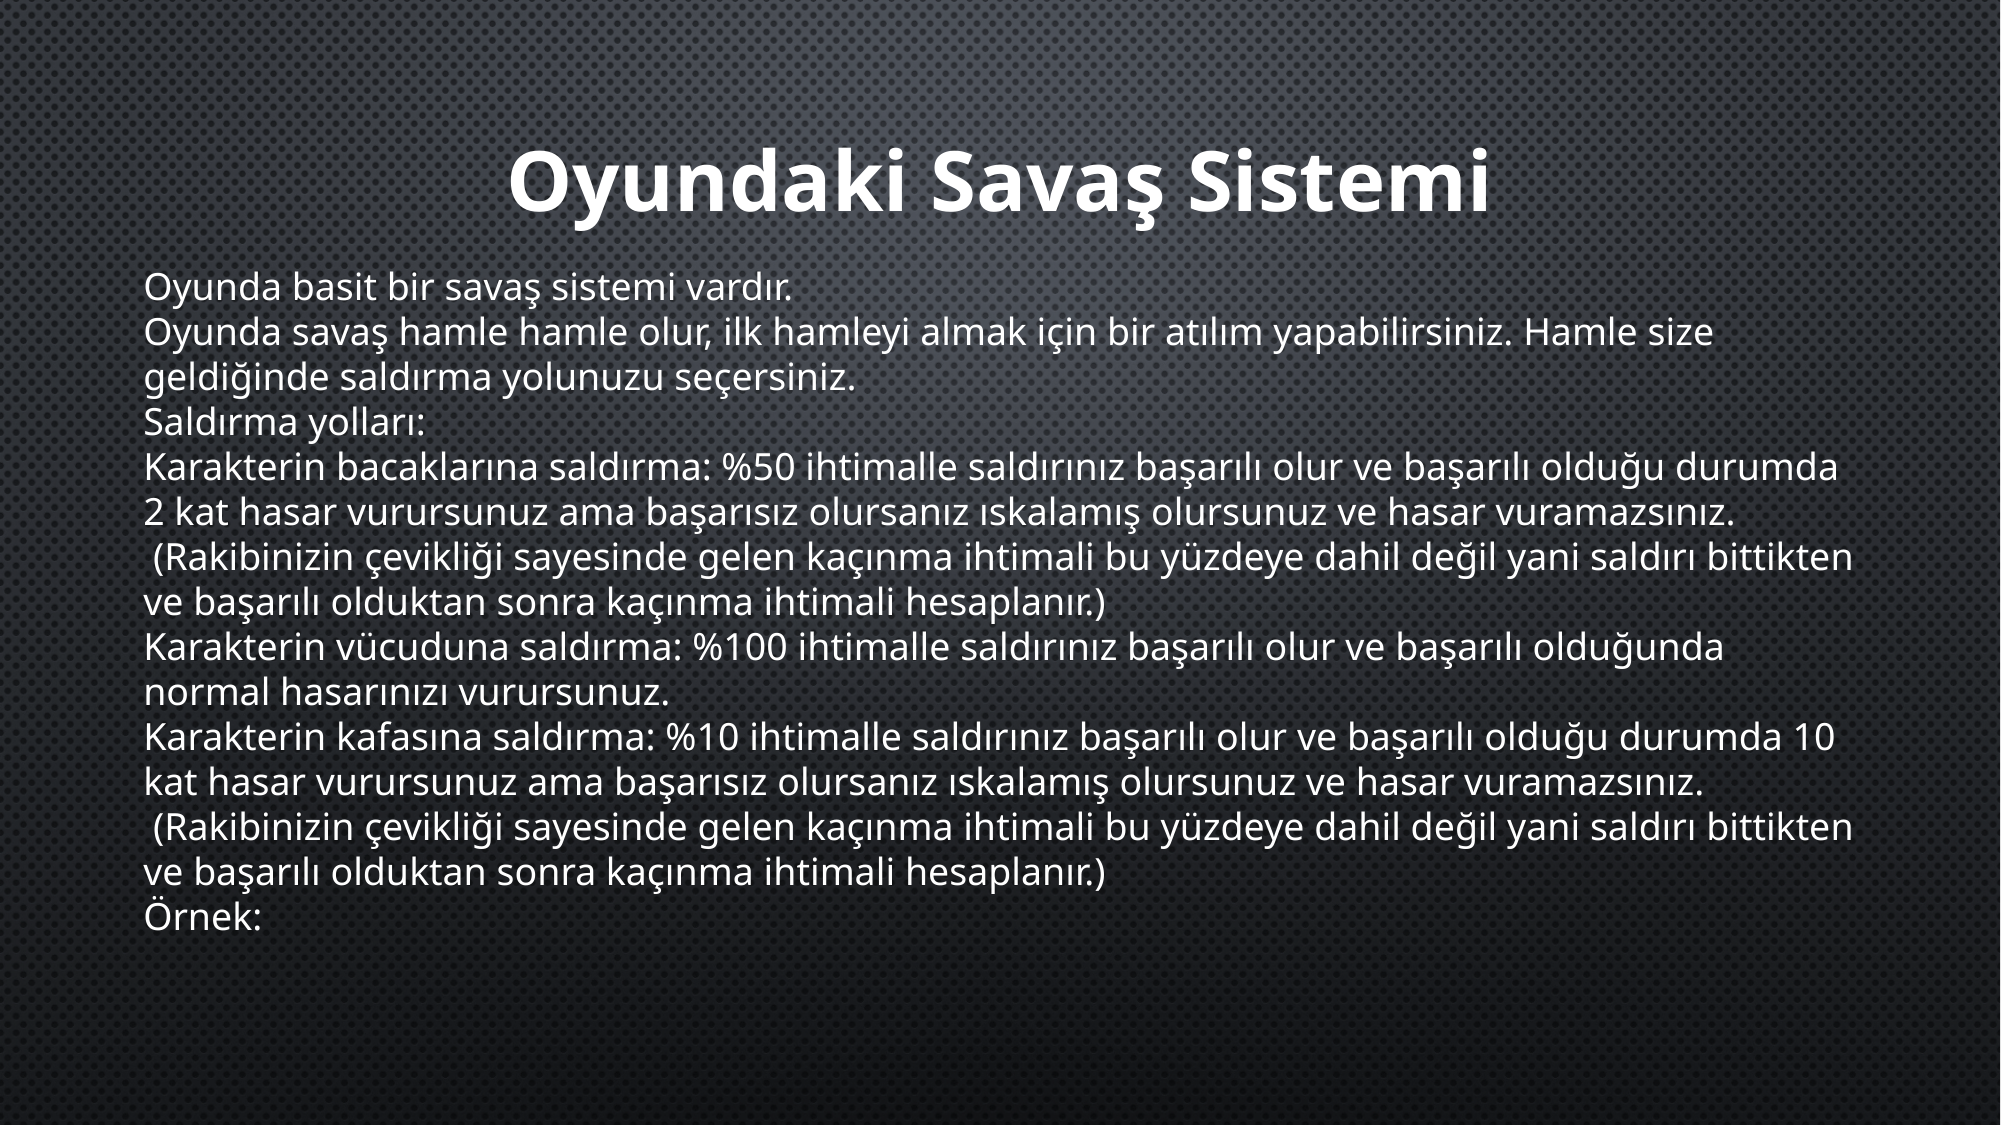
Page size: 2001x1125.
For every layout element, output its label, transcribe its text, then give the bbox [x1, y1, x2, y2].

text_box Oyundaki Savaş Sistemi [401, 120, 1599, 236]
text_box Oyunda basit bir savaş sistemi vardır. Oyunda savaş hamle hamle olur, ilk hamleyi almak için bir atılım yapabilirsiniz. Hamle size geldiğinde saldırma yolunuzu seçersiniz. Saldırma yolları: Karakterin bacaklarına saldırma: %50 ihtimalle saldırınız başarılı olur ve başarılı olduğu durumda 2 kat hasar vurursunuz ama başarısız olursanız ıskalamış olursunuz ve hasar vuramazsınız. (Rakibinizin çevikliği sayesinde gelen kaçınma ihtimali bu yüzdeye dahil değil yani saldırı bittikten ve başarılı olduktan sonra kaçınma ihtimali hesaplanır.) Karakterin vücuduna saldırma: %100 ihtimalle saldırınız başarılı olur ve başarılı olduğunda normal hasarınızı vurursunuz. Karakterin kafasına saldırma: %10 ihtimalle saldırınız başarılı olur ve başarılı olduğu durumda 10 kat hasar vurursunuz ama başarısız olursanız ıskalamış olursunuz ve hasar vuramazsınız. (Rakibinizin çevikliği sayesinde gelen kaçınma ihtimali bu yüzdeye dahil değil yani saldırı bittikten ve başarılı olduktan sonra kaçınma ihtimali hesaplanır.) Örnek: [128, 255, 1872, 946]
